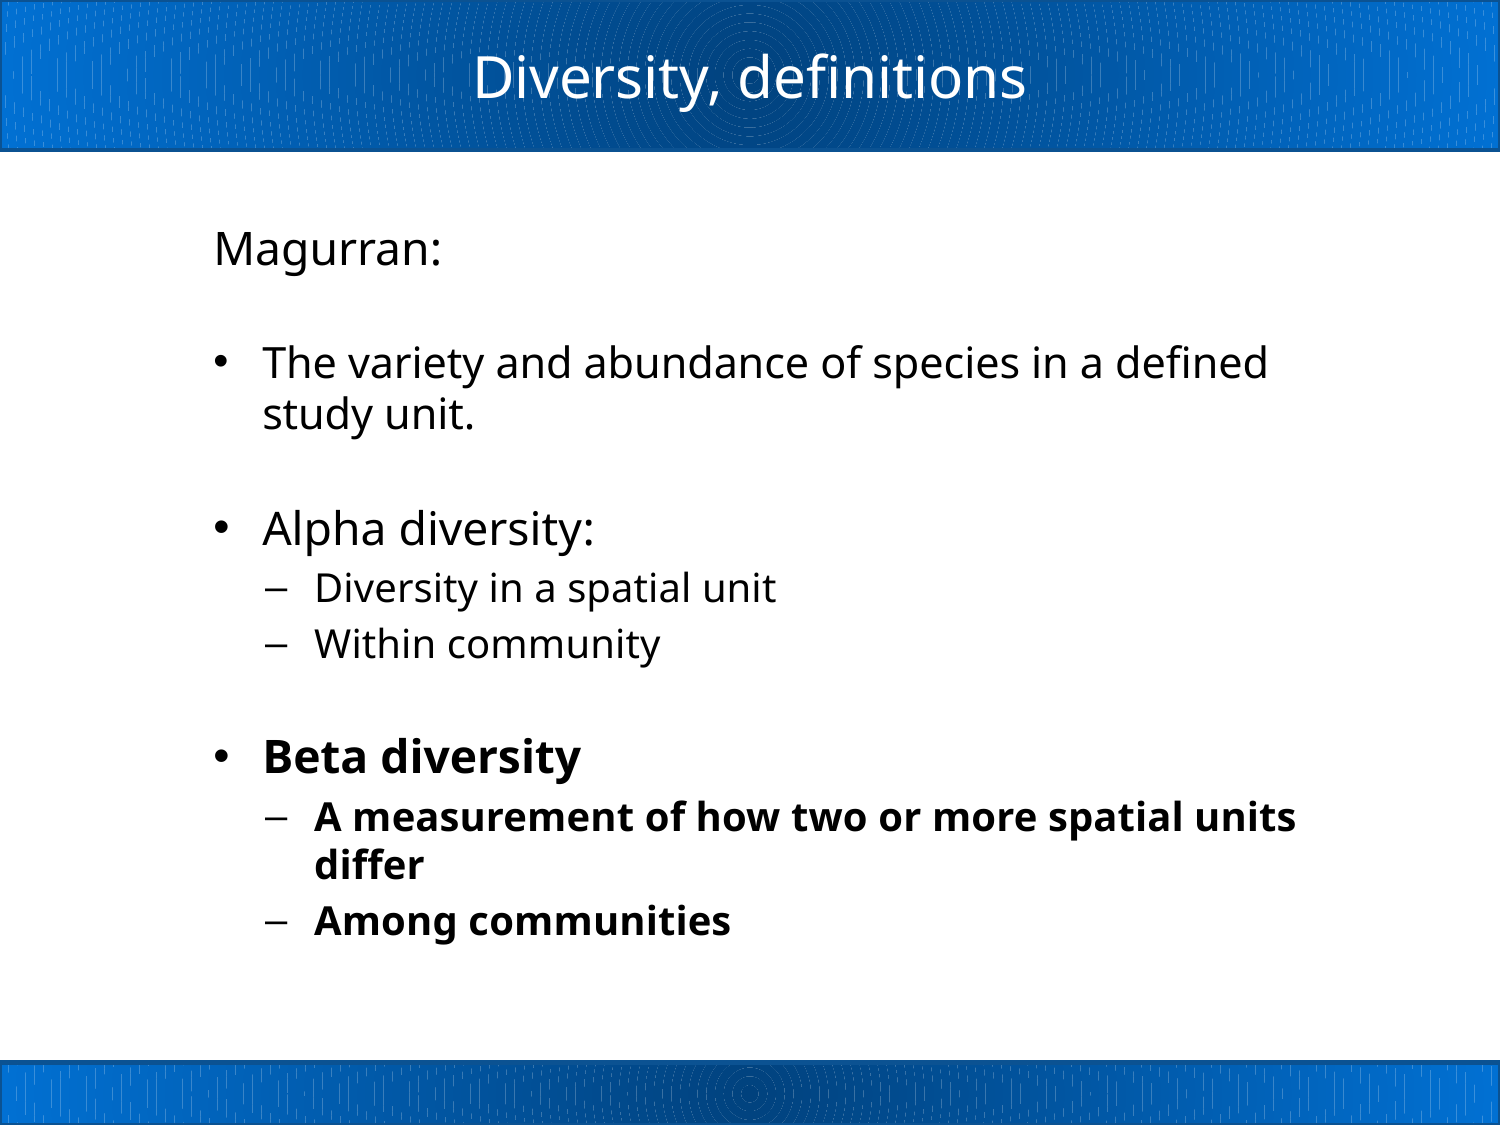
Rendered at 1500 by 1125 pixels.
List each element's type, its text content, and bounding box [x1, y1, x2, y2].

list Magurran: The variety and abundance of species in a defined study unit. Alpha diversity: Diversity in a spatial unit Within community Beta diversity A measurement of how two or more spatial units differ Among communities [150, 212, 1350, 957]
title Diversity, definitions [150, 0, 1350, 150]
